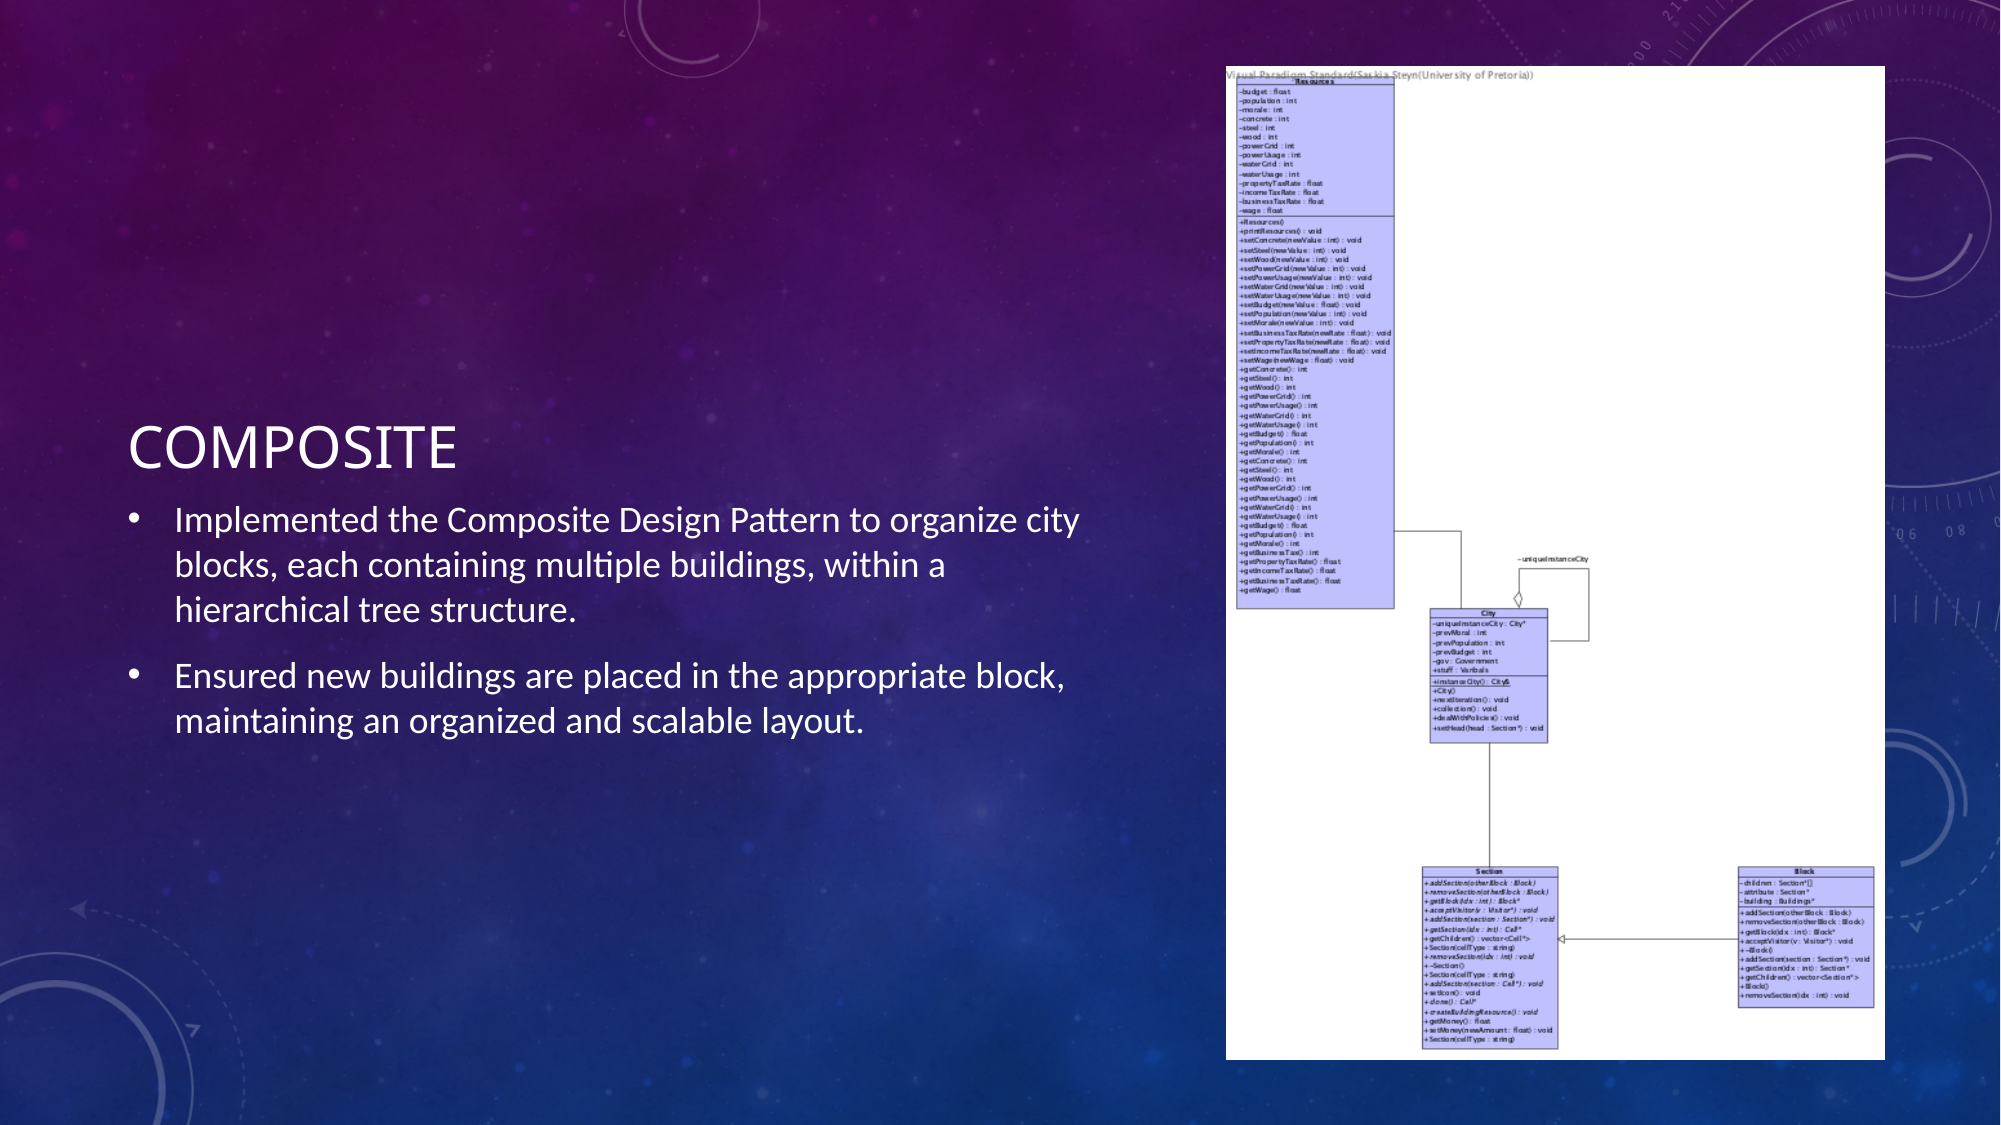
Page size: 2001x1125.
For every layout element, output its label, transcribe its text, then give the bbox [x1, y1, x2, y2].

list Implemented the Composite Design Pattern to organize city blocks, each containing multiple buildings, within a hierarchical tree structure. Ensured new buildings are placed in the appropriate block, maintaining an organized and scalable layout. [112, 487, 1124, 788]
picture [0, 0, 2001, 1125]
title Composite [112, 262, 1124, 487]
